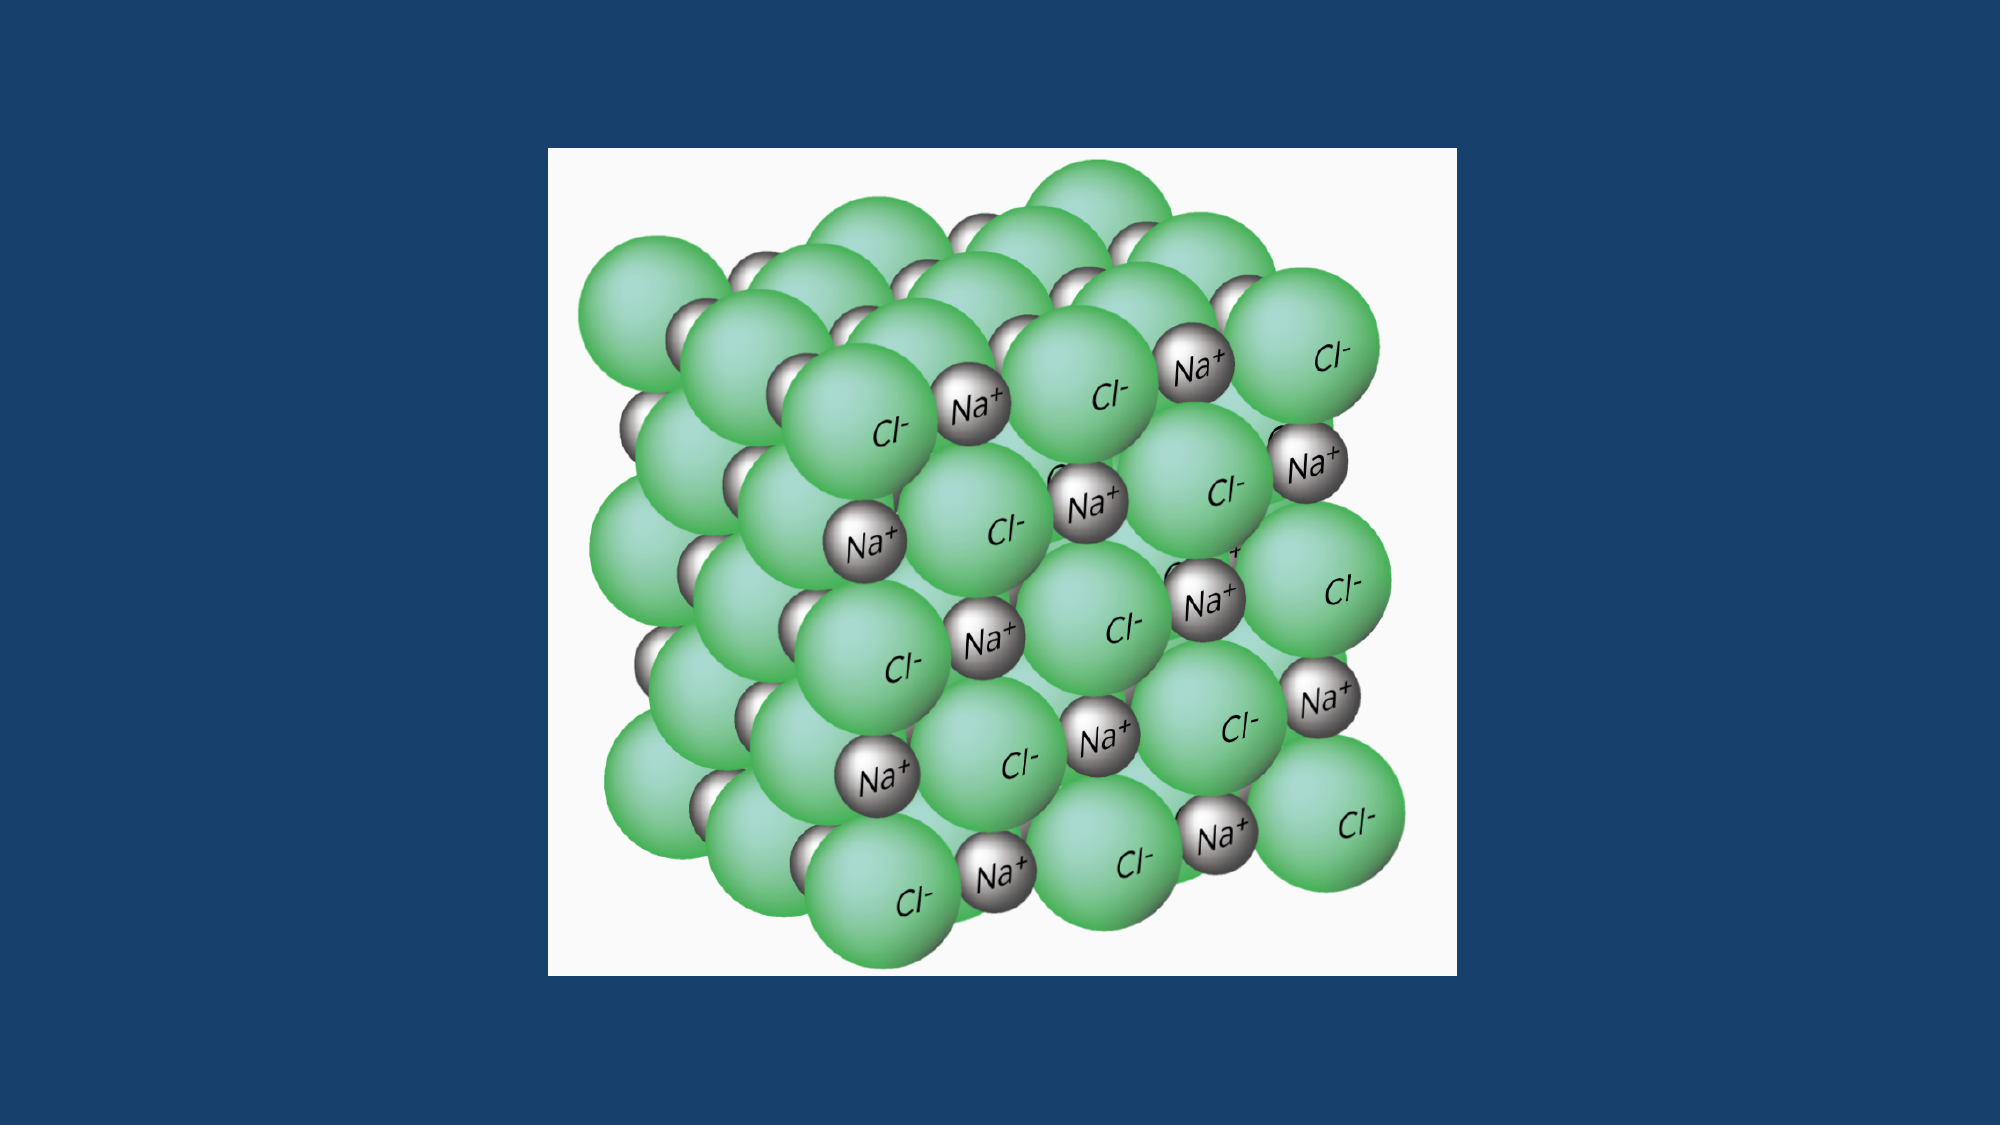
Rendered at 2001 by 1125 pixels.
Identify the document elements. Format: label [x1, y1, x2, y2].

picture [547, 148, 1458, 976]
